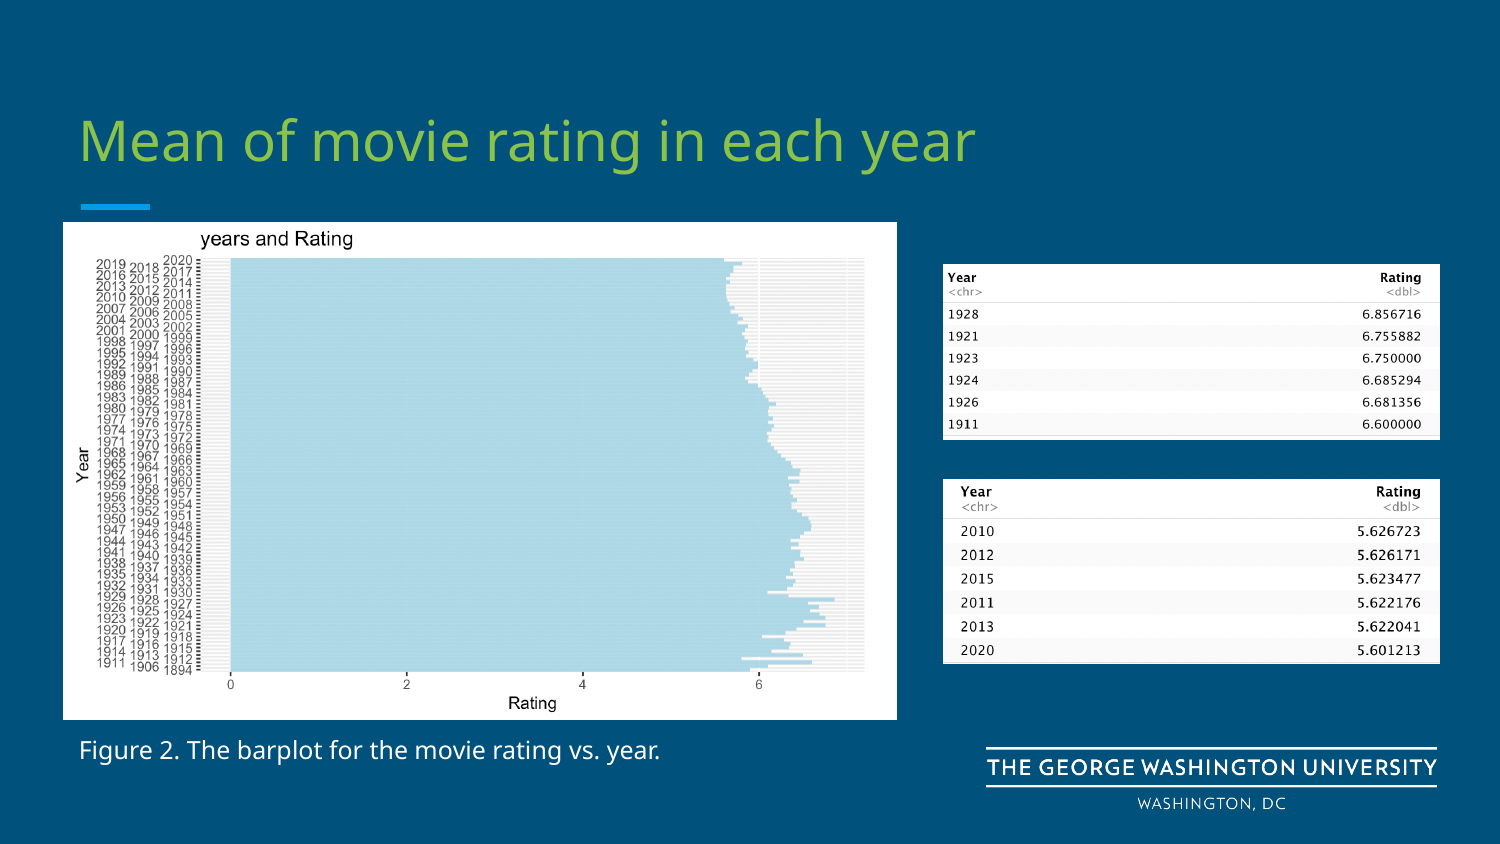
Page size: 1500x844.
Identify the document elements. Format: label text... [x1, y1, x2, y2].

title Mean of movie rating in each year [63, 75, 1437, 188]
picture [1092, 760, 1101, 775]
picture [1329, 760, 1334, 774]
picture [1391, 760, 1399, 773]
picture [1162, 761, 1173, 775]
picture [1040, 760, 1052, 772]
picture [1124, 760, 1133, 775]
picture [1262, 760, 1276, 773]
picture [944, 265, 1439, 439]
picture [1322, 761, 1328, 774]
picture [1058, 760, 1067, 775]
text_box Figure 2. The barplot for the movie rating vs. year. [63, 726, 782, 780]
picture [1377, 760, 1387, 775]
picture [1282, 761, 1287, 774]
picture [1003, 760, 1015, 774]
picture [1106, 760, 1117, 771]
picture [1176, 761, 1185, 774]
picture [1021, 760, 1030, 775]
picture [1232, 760, 1244, 775]
picture [1410, 760, 1421, 775]
picture [1362, 760, 1371, 775]
picture [1223, 760, 1227, 774]
picture [1190, 760, 1201, 774]
picture [1144, 764, 1152, 773]
picture [1152, 764, 1157, 773]
picture [1248, 760, 1259, 774]
picture [1215, 760, 1222, 775]
picture [1289, 760, 1293, 773]
picture [64, 223, 896, 719]
picture [1072, 761, 1076, 773]
picture [988, 760, 999, 774]
picture [944, 480, 1439, 663]
